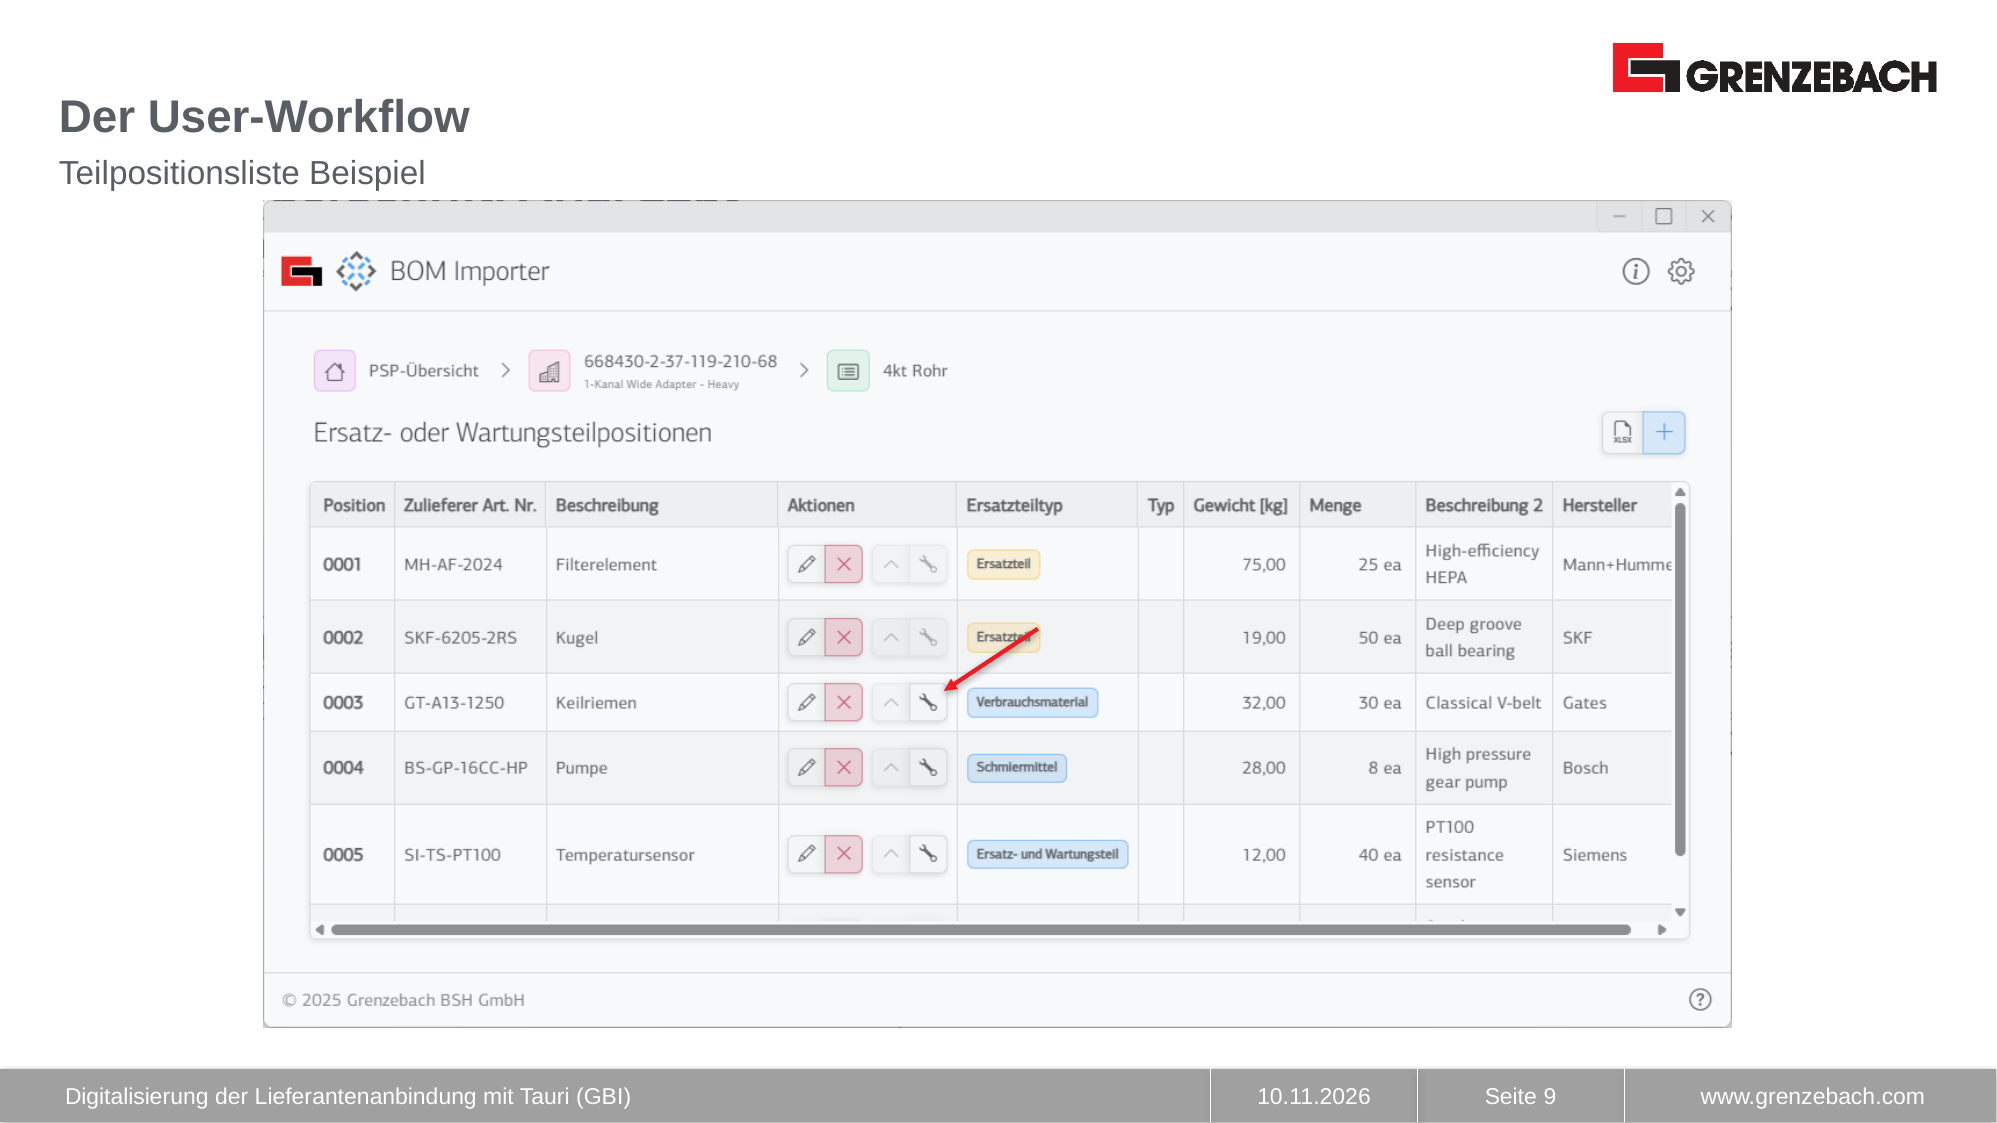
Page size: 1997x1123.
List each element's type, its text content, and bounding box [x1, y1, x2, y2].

title Der User-Workflow [59, 35, 1536, 142]
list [263, 200, 1733, 1028]
footer Digitalisierung der Lieferantenanbindung mit Tauri (GBI) [59, 1068, 1205, 1122]
picture [1612, 41, 1937, 93]
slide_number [1216, 1068, 1412, 1123]
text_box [943, 628, 1039, 692]
slide_number Seite 9 [1423, 1068, 1619, 1122]
list Teilpositionsliste Beispiel [59, 147, 1938, 195]
